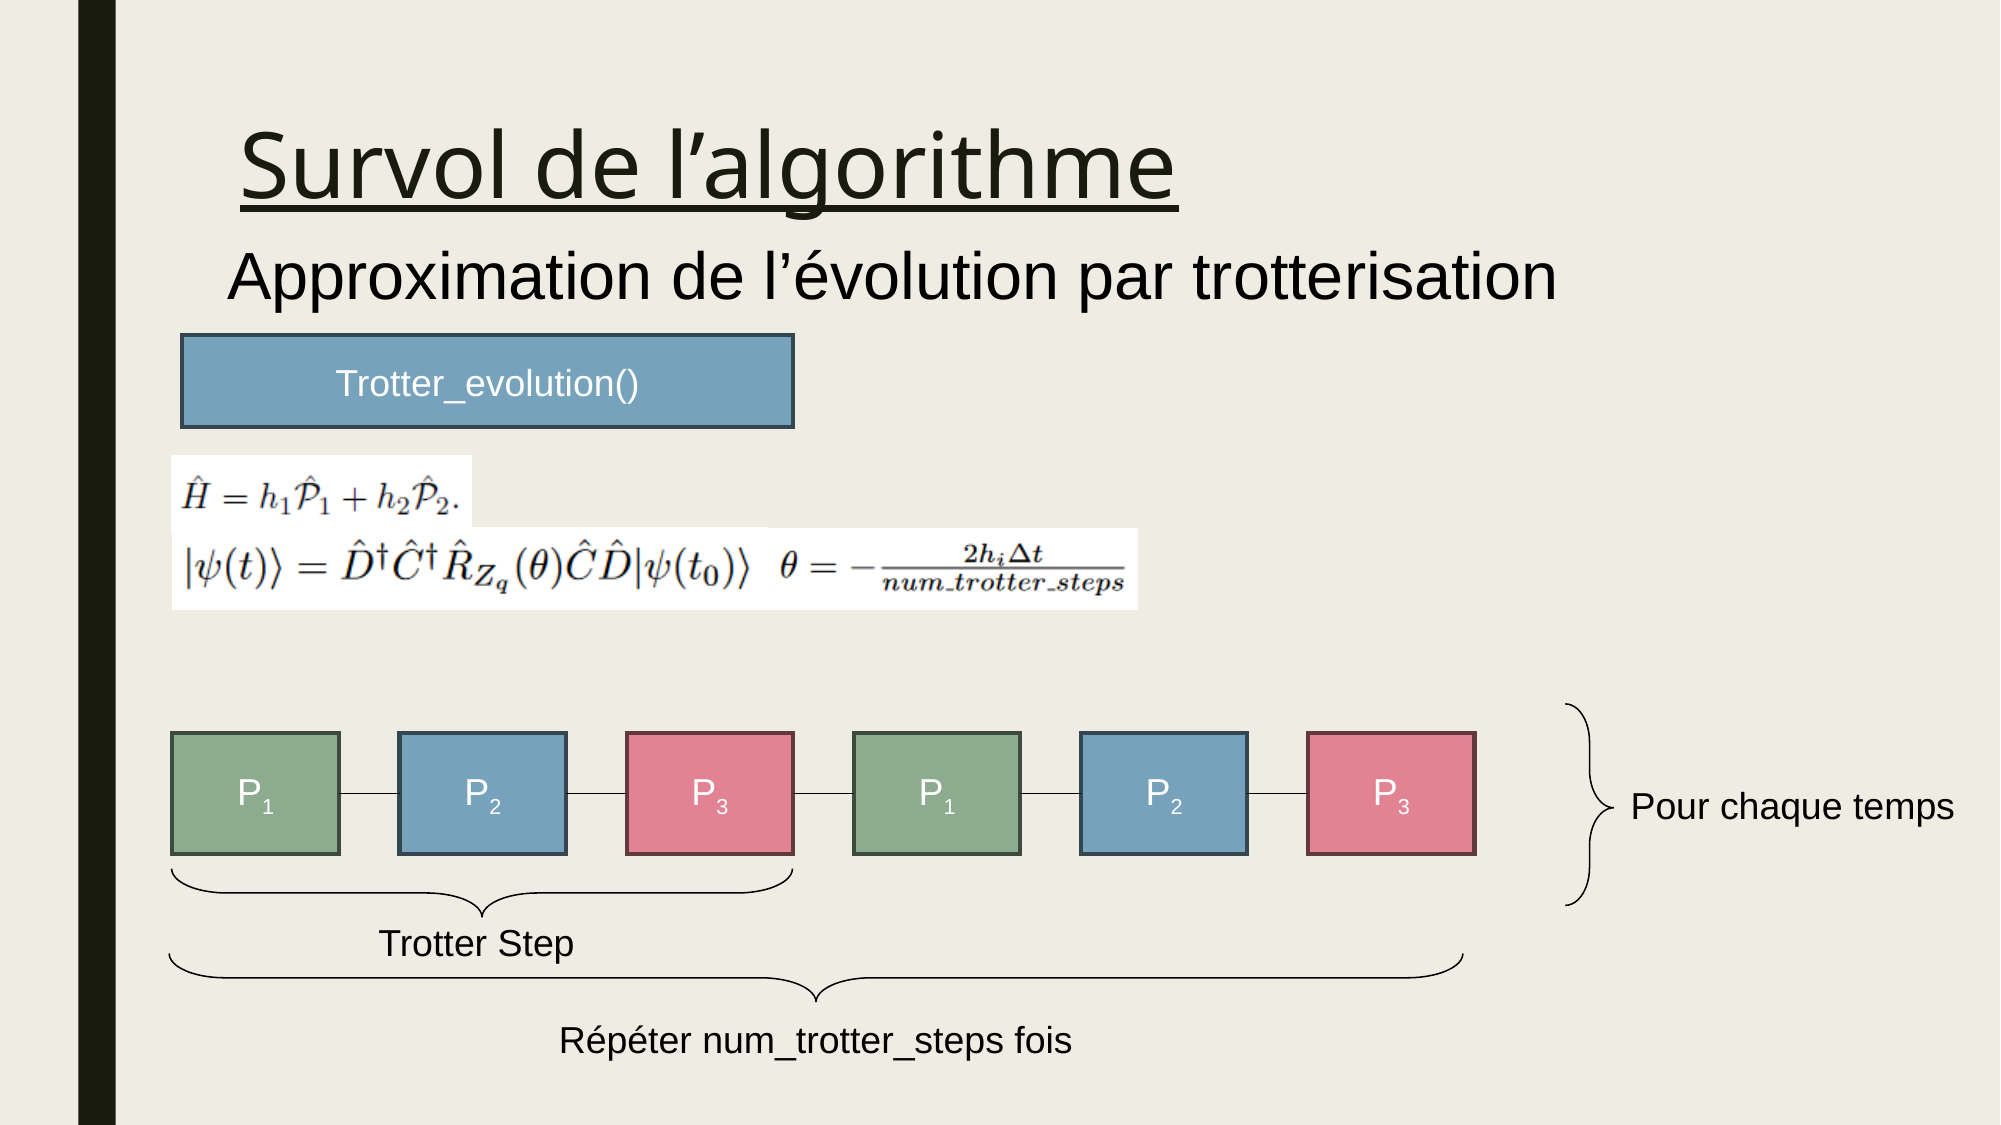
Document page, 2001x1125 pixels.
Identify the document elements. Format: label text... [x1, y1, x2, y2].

text_box Trotter Step [363, 911, 625, 953]
text_box [168, 953, 1464, 1003]
title Survol de l’algorithme [225, 112, 1800, 357]
text_box [1565, 703, 1614, 907]
text_box [170, 868, 794, 911]
text_box P2 [397, 731, 568, 856]
picture [171, 454, 1138, 610]
text_box Trotter_evolution() [180, 333, 795, 429]
text_box P3 [625, 731, 795, 856]
text_box Pour chaque temps [1615, 774, 1971, 834]
text_box P1 [852, 731, 1022, 856]
text_box Approximation de l’évolution par trotterisation [212, 234, 1788, 327]
text_box P3 [1306, 731, 1477, 856]
text_box P2 [1079, 731, 1249, 856]
text_box Répéter num_trotter_steps fois [544, 1008, 1133, 1069]
text_box P1 [170, 731, 341, 856]
